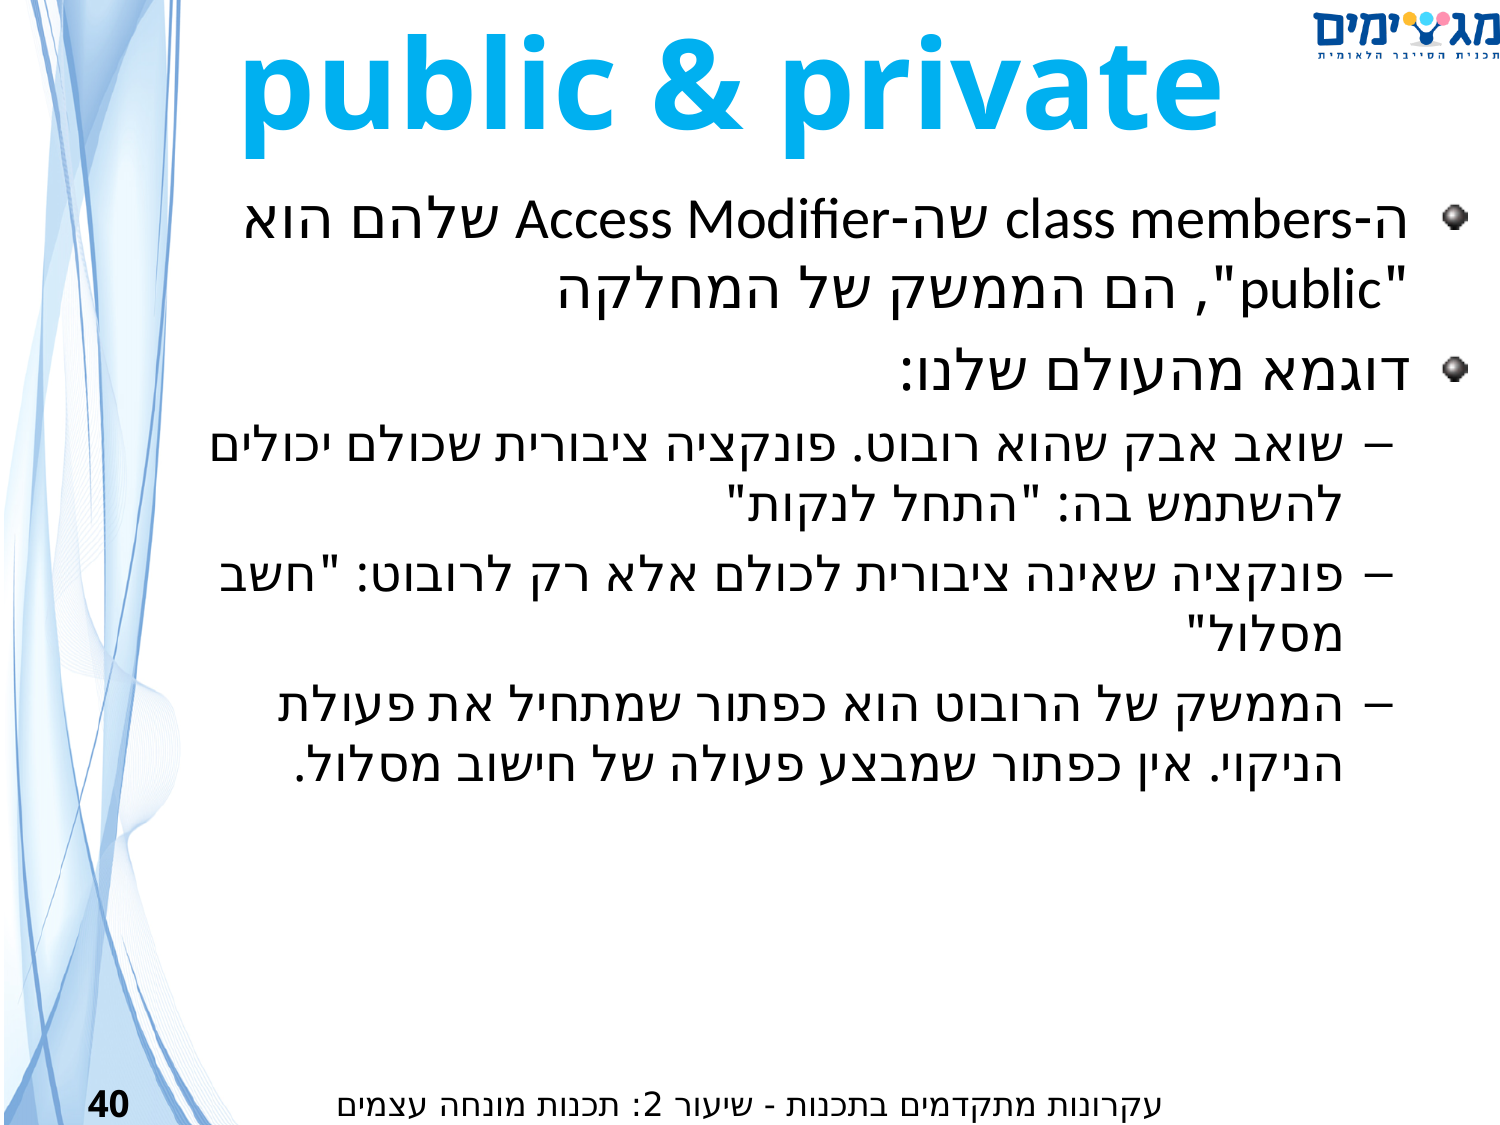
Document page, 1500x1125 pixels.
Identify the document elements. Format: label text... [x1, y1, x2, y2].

picture [1438, 200, 1468, 230]
list ה-class members שה-Access Modifier שלהם הוא "public", הם הממשק של המחלקה דוגמא מהעולם שלנו: שואב אבק שהוא רובוט. פונקציה ציבורית שכולם יכולים להשתמש בה: "התחל לנקות" פונקציה שאינה ציבורית לכולם אלא רק לרובוט: "חשב מסלול" הממשק של הרובוט הוא כפתור שמתחיל את פעולת הניקוי. אין כפתור שמבצע פעולה של חישוב מסלול. [170, 172, 1483, 1073]
list public & private [190, 0, 1306, 163]
picture [1306, 0, 1500, 87]
picture [4, 0, 254, 1125]
picture [1438, 352, 1468, 382]
